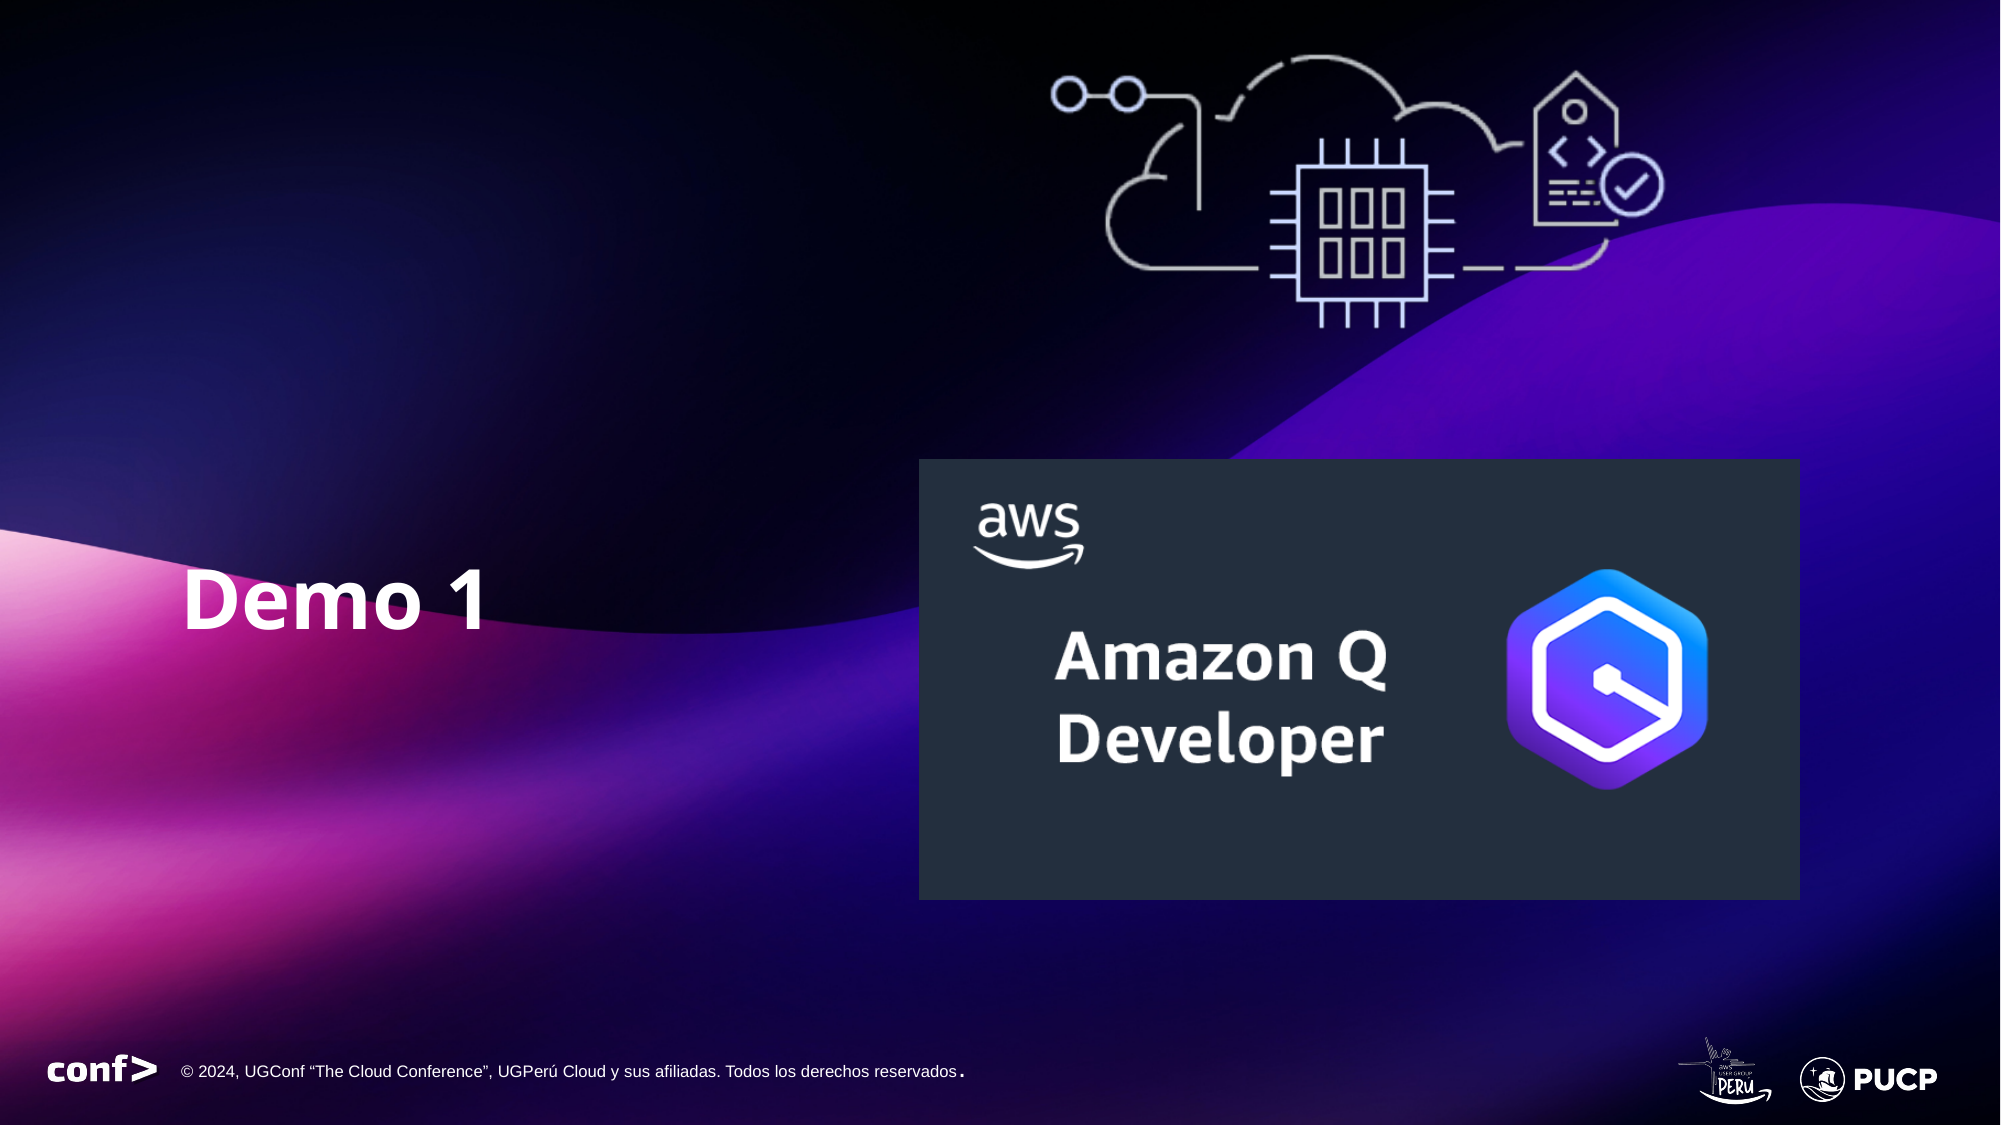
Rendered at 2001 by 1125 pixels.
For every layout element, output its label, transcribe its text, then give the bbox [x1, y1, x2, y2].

picture [0, 0, 2001, 1125]
text_box Demo 1 [179, 533, 702, 740]
